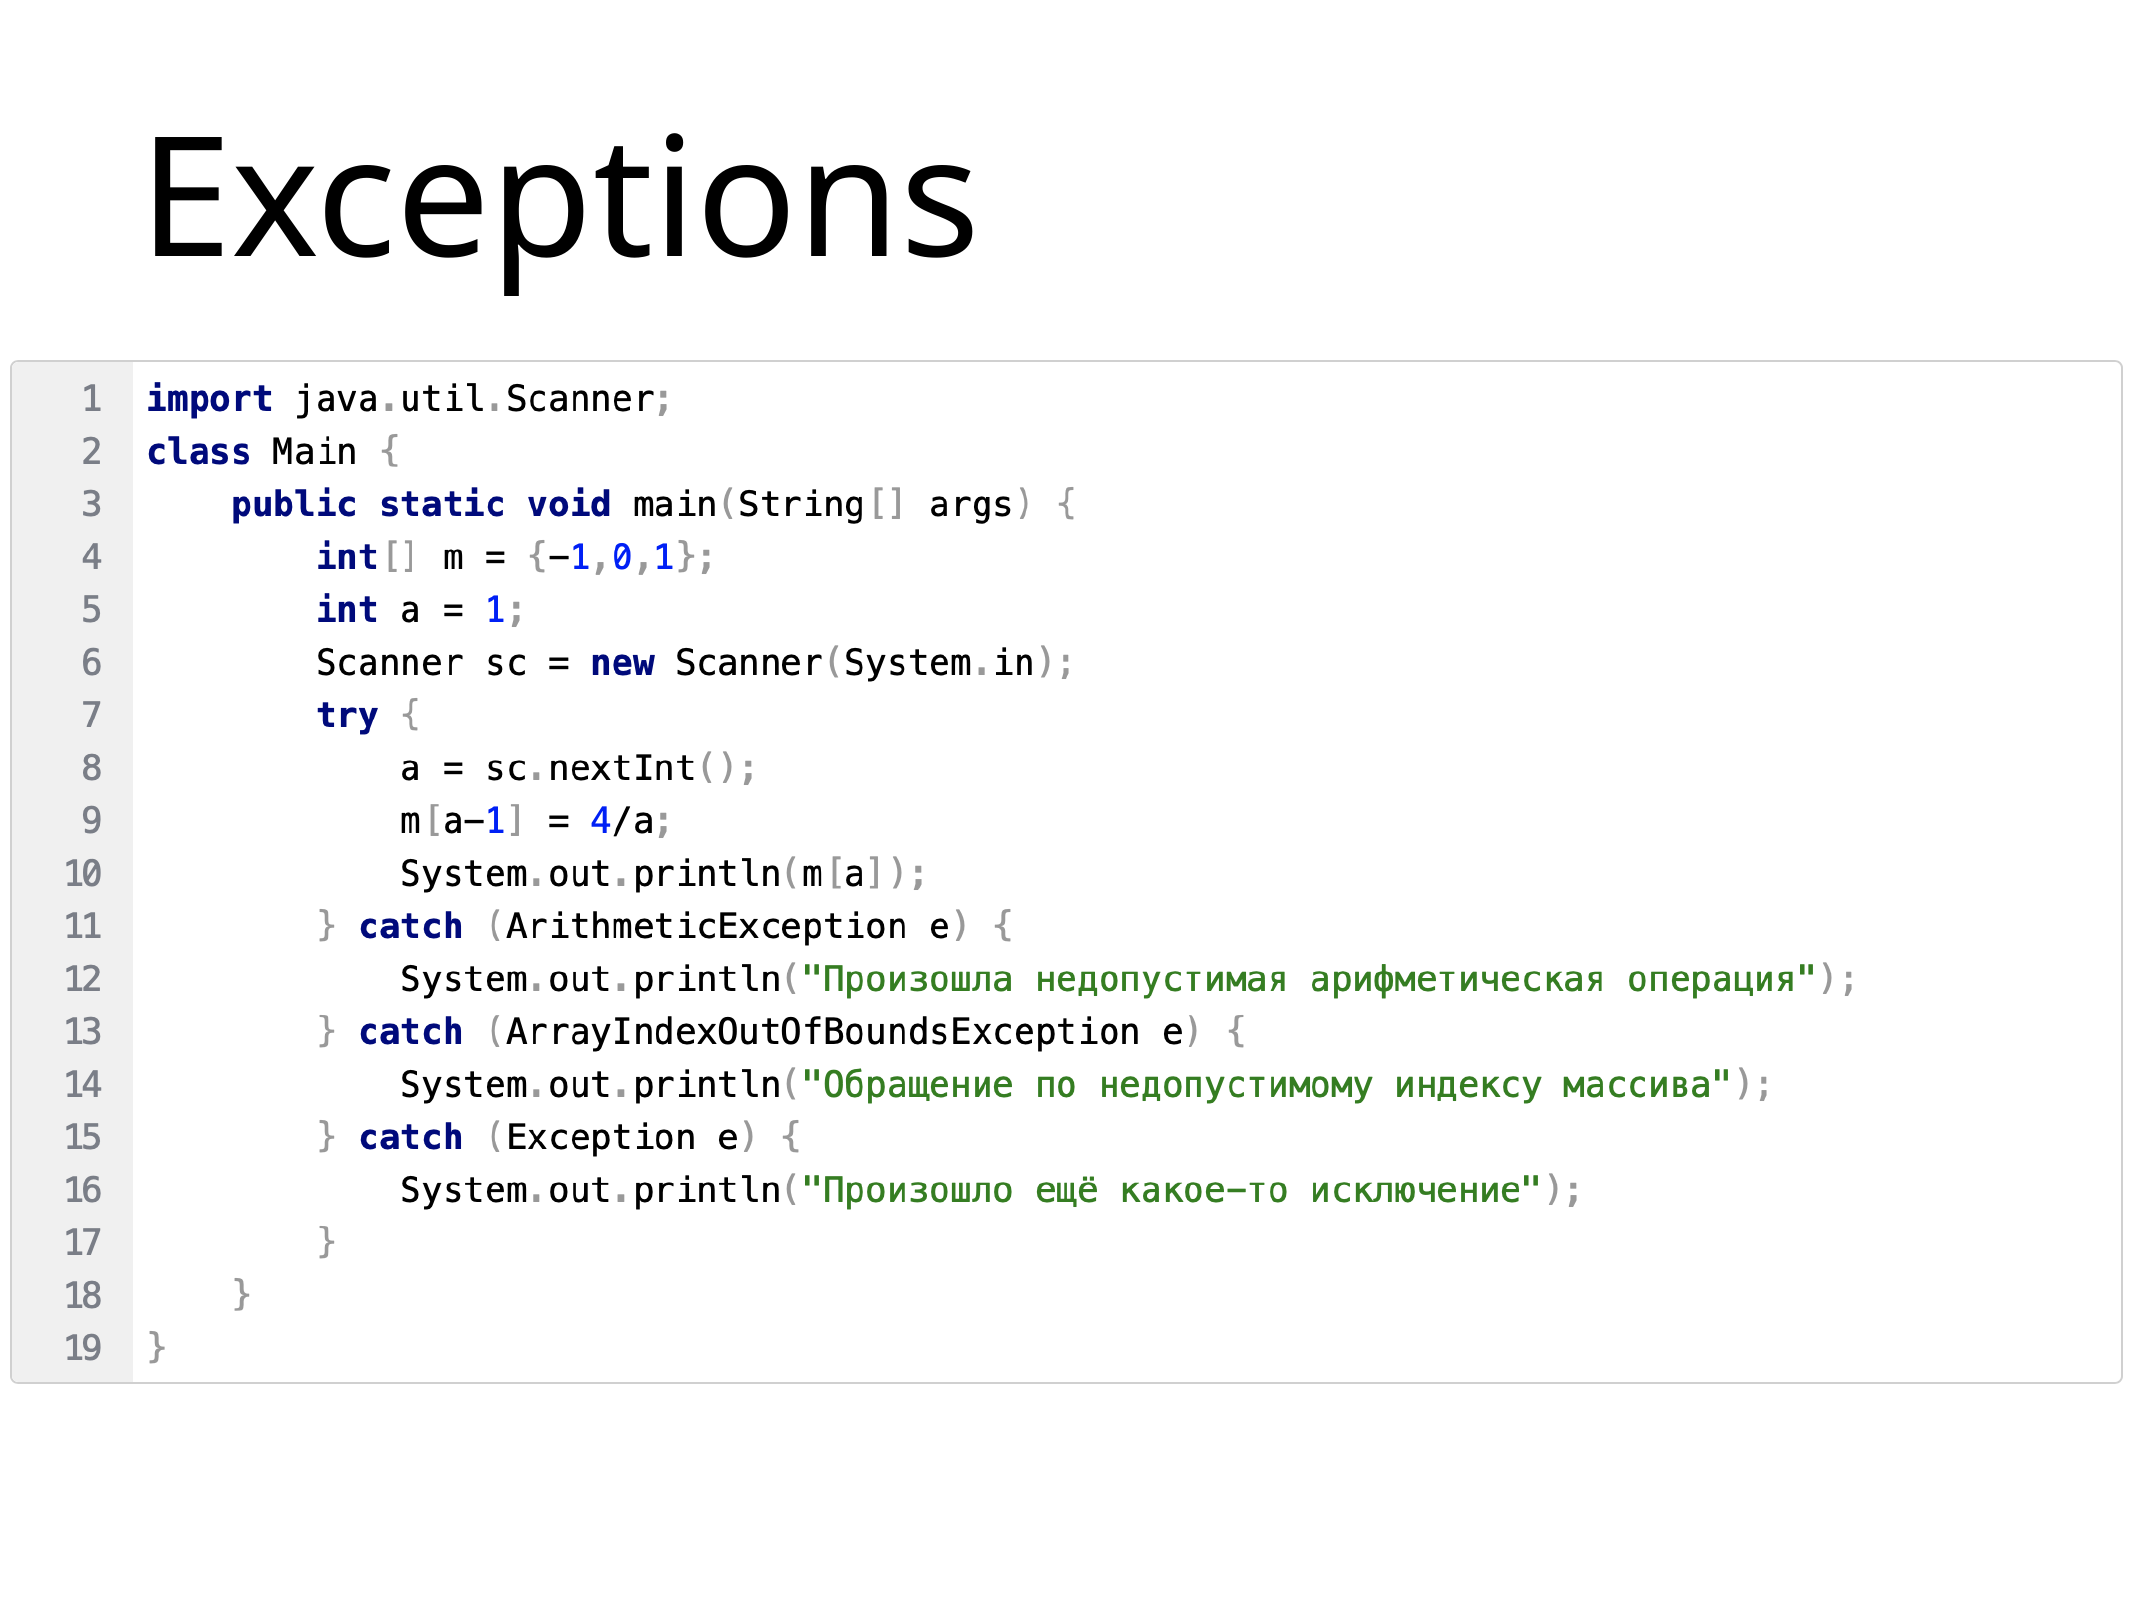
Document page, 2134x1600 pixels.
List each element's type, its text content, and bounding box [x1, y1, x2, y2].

picture [0, 340, 2134, 1395]
text_box Exceptions [115, 81, 1004, 298]
